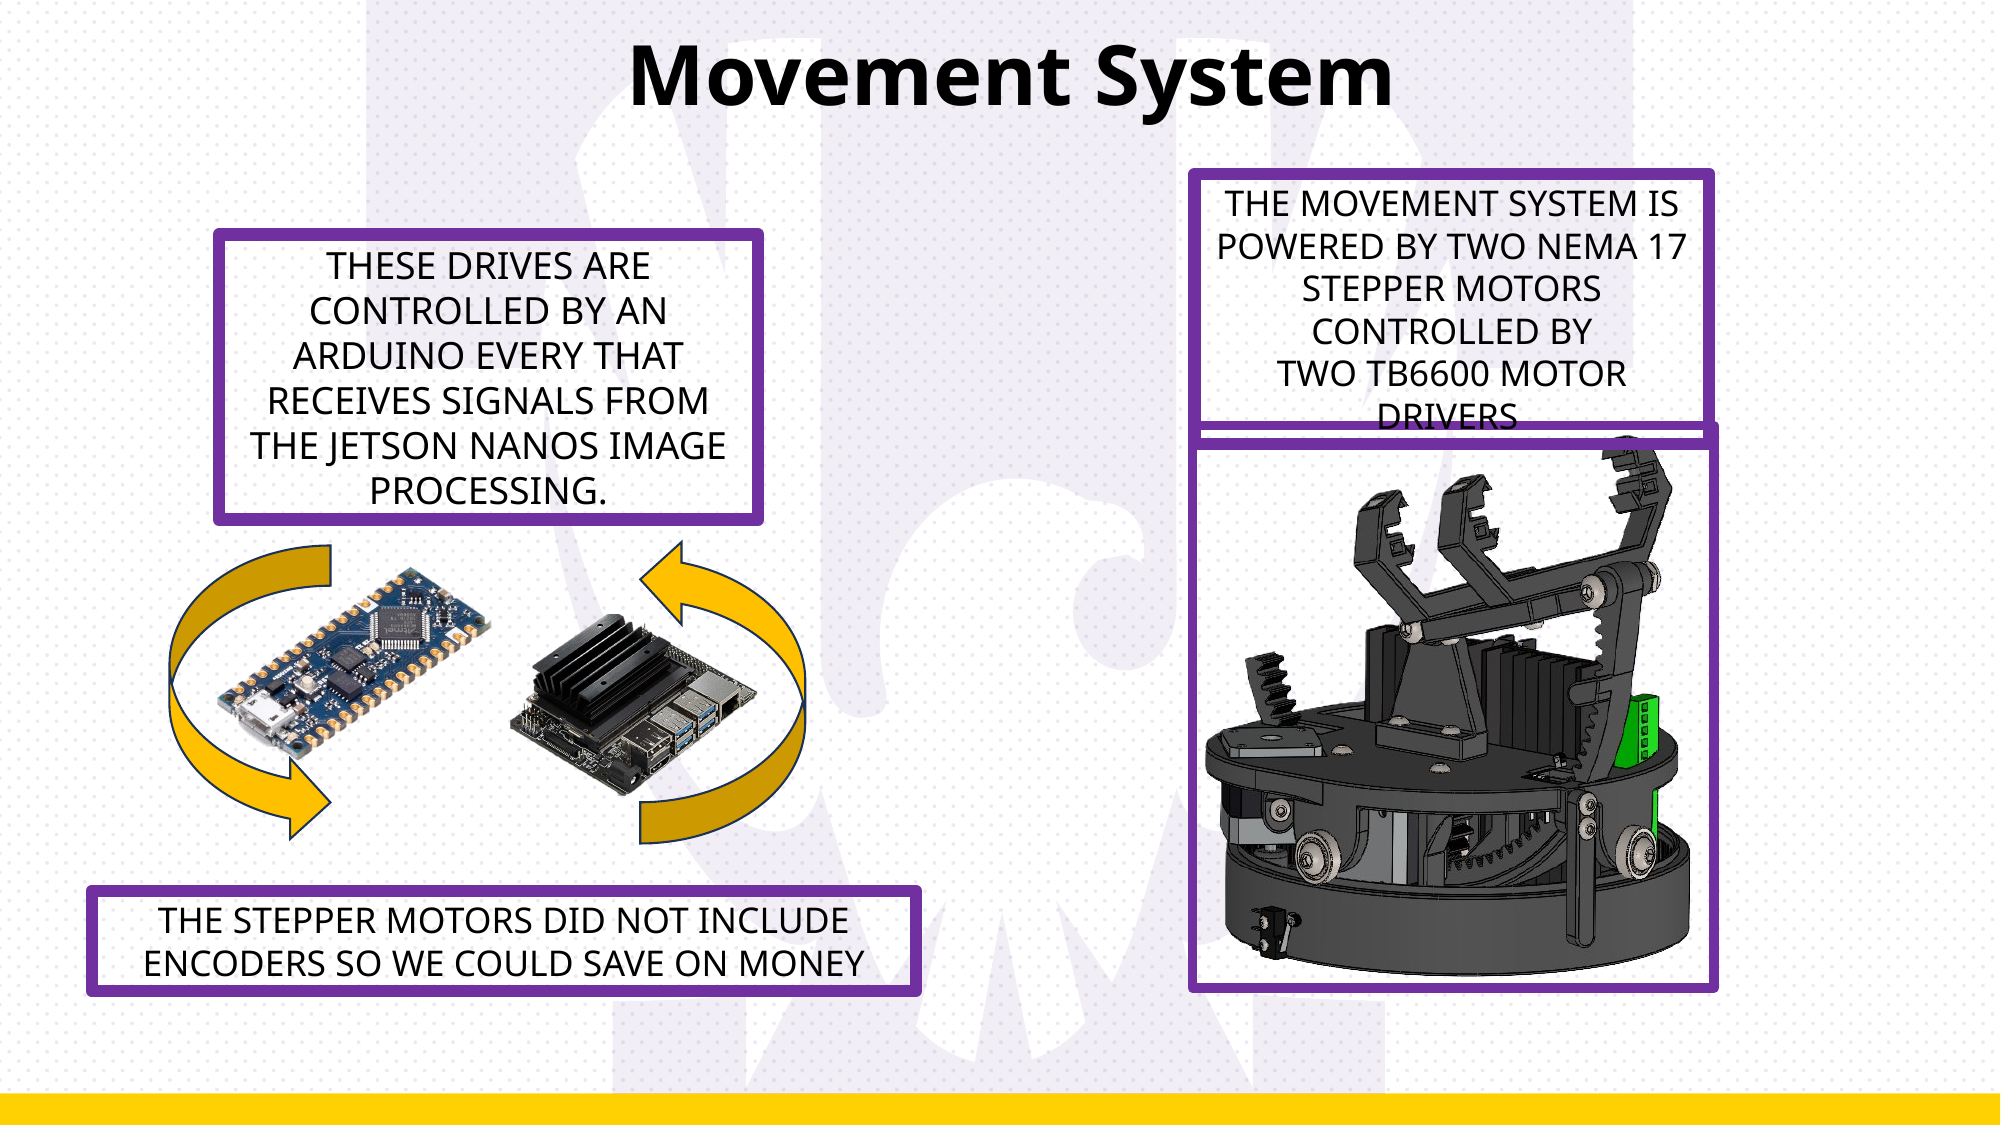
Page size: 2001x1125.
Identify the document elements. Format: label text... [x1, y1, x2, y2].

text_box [169, 234, 806, 844]
picture [0, 0, 2001, 1125]
text_box The Stepper motors did not include encoders so we could save on money [91, 890, 916, 991]
title Movement System [261, 10, 1762, 132]
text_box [1194, 173, 1710, 984]
